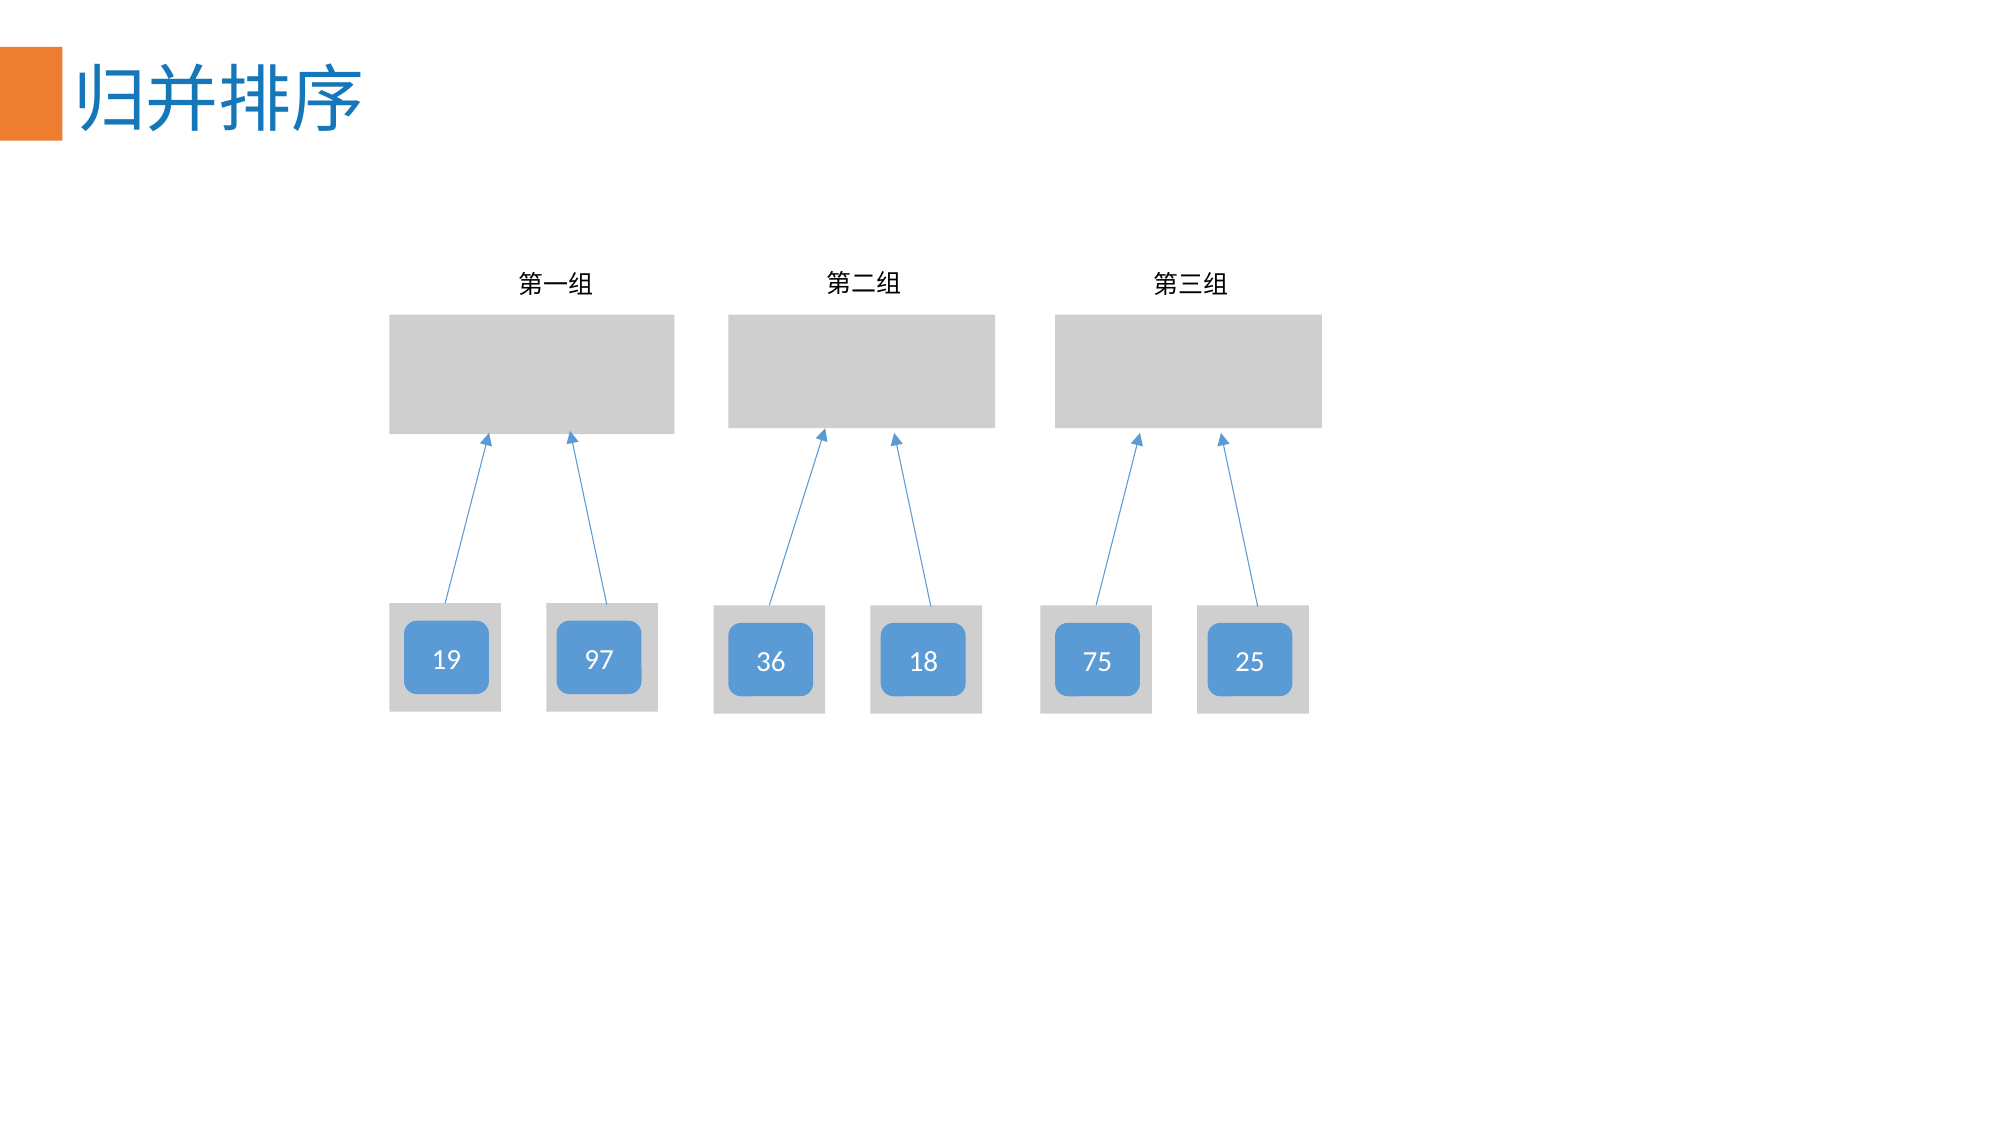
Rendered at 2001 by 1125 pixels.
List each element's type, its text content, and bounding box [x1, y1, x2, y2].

text_box 第三组 [1090, 260, 1293, 306]
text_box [769, 428, 826, 606]
text_box [713, 604, 826, 715]
text_box [727, 314, 996, 429]
text_box [1054, 314, 1323, 429]
text_box [1196, 604, 1310, 715]
text_box 19 [403, 619, 491, 696]
text_box [545, 602, 659, 713]
text_box [388, 313, 675, 435]
text_box 75 [1053, 621, 1141, 698]
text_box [1220, 432, 1258, 607]
text_box 36 [727, 621, 815, 698]
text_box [569, 430, 607, 605]
text_box 归并排序 [62, 47, 1938, 144]
text_box 第一组 [455, 261, 658, 306]
text_box 18 [879, 621, 967, 698]
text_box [445, 432, 489, 604]
text_box 25 [1206, 621, 1294, 698]
text_box [388, 602, 502, 713]
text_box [1096, 432, 1140, 606]
text_box 第二组 [763, 260, 966, 306]
text_box [1039, 604, 1153, 715]
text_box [894, 432, 931, 607]
text_box [869, 604, 983, 715]
text_box 97 [555, 619, 643, 696]
